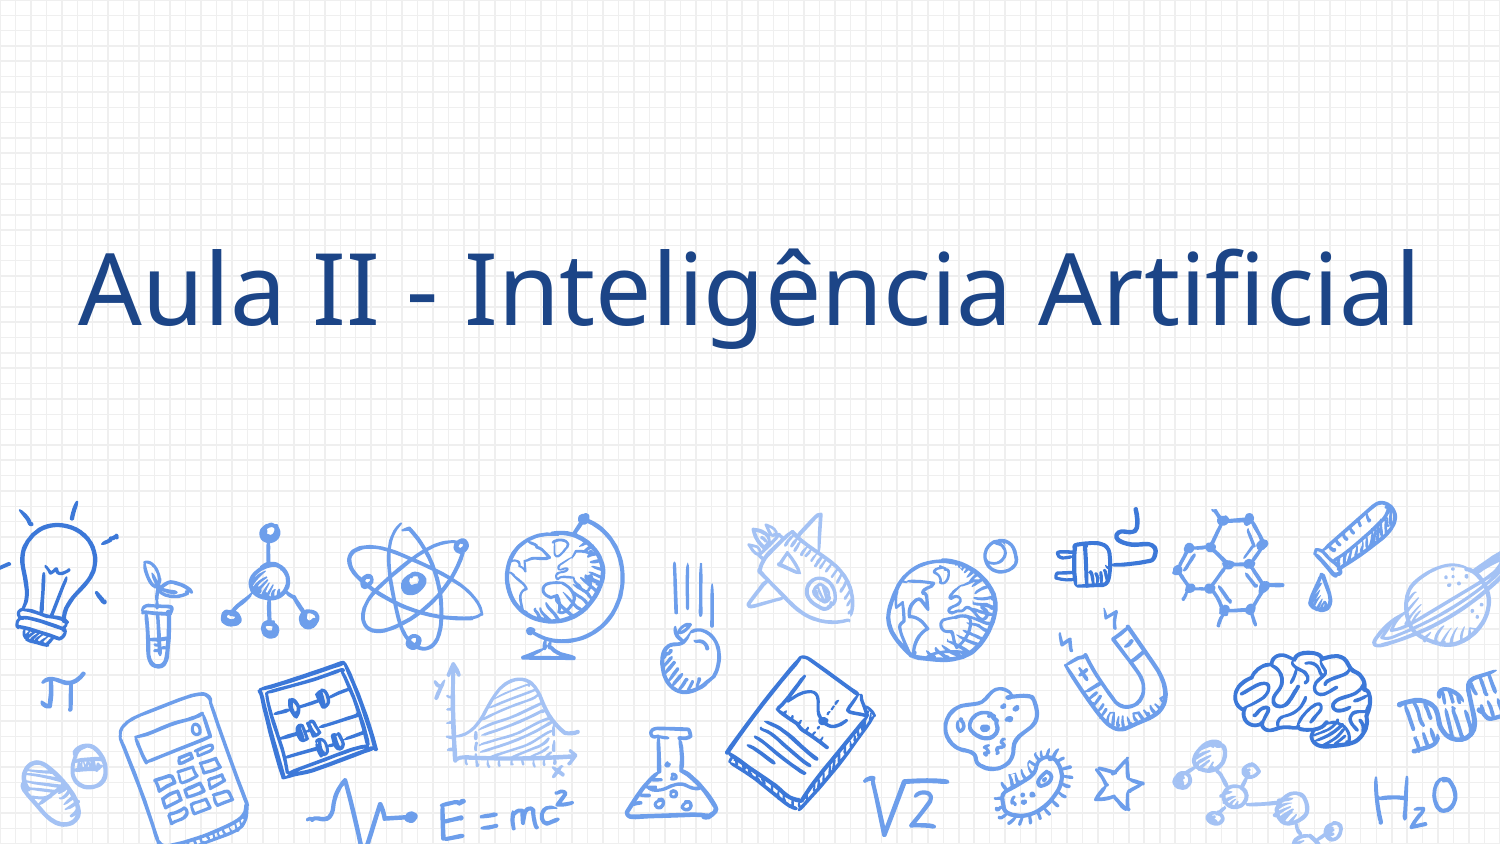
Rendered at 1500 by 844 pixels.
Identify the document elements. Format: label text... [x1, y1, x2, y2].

title Aula II - Inteligência Artificial [40, 190, 1438, 381]
